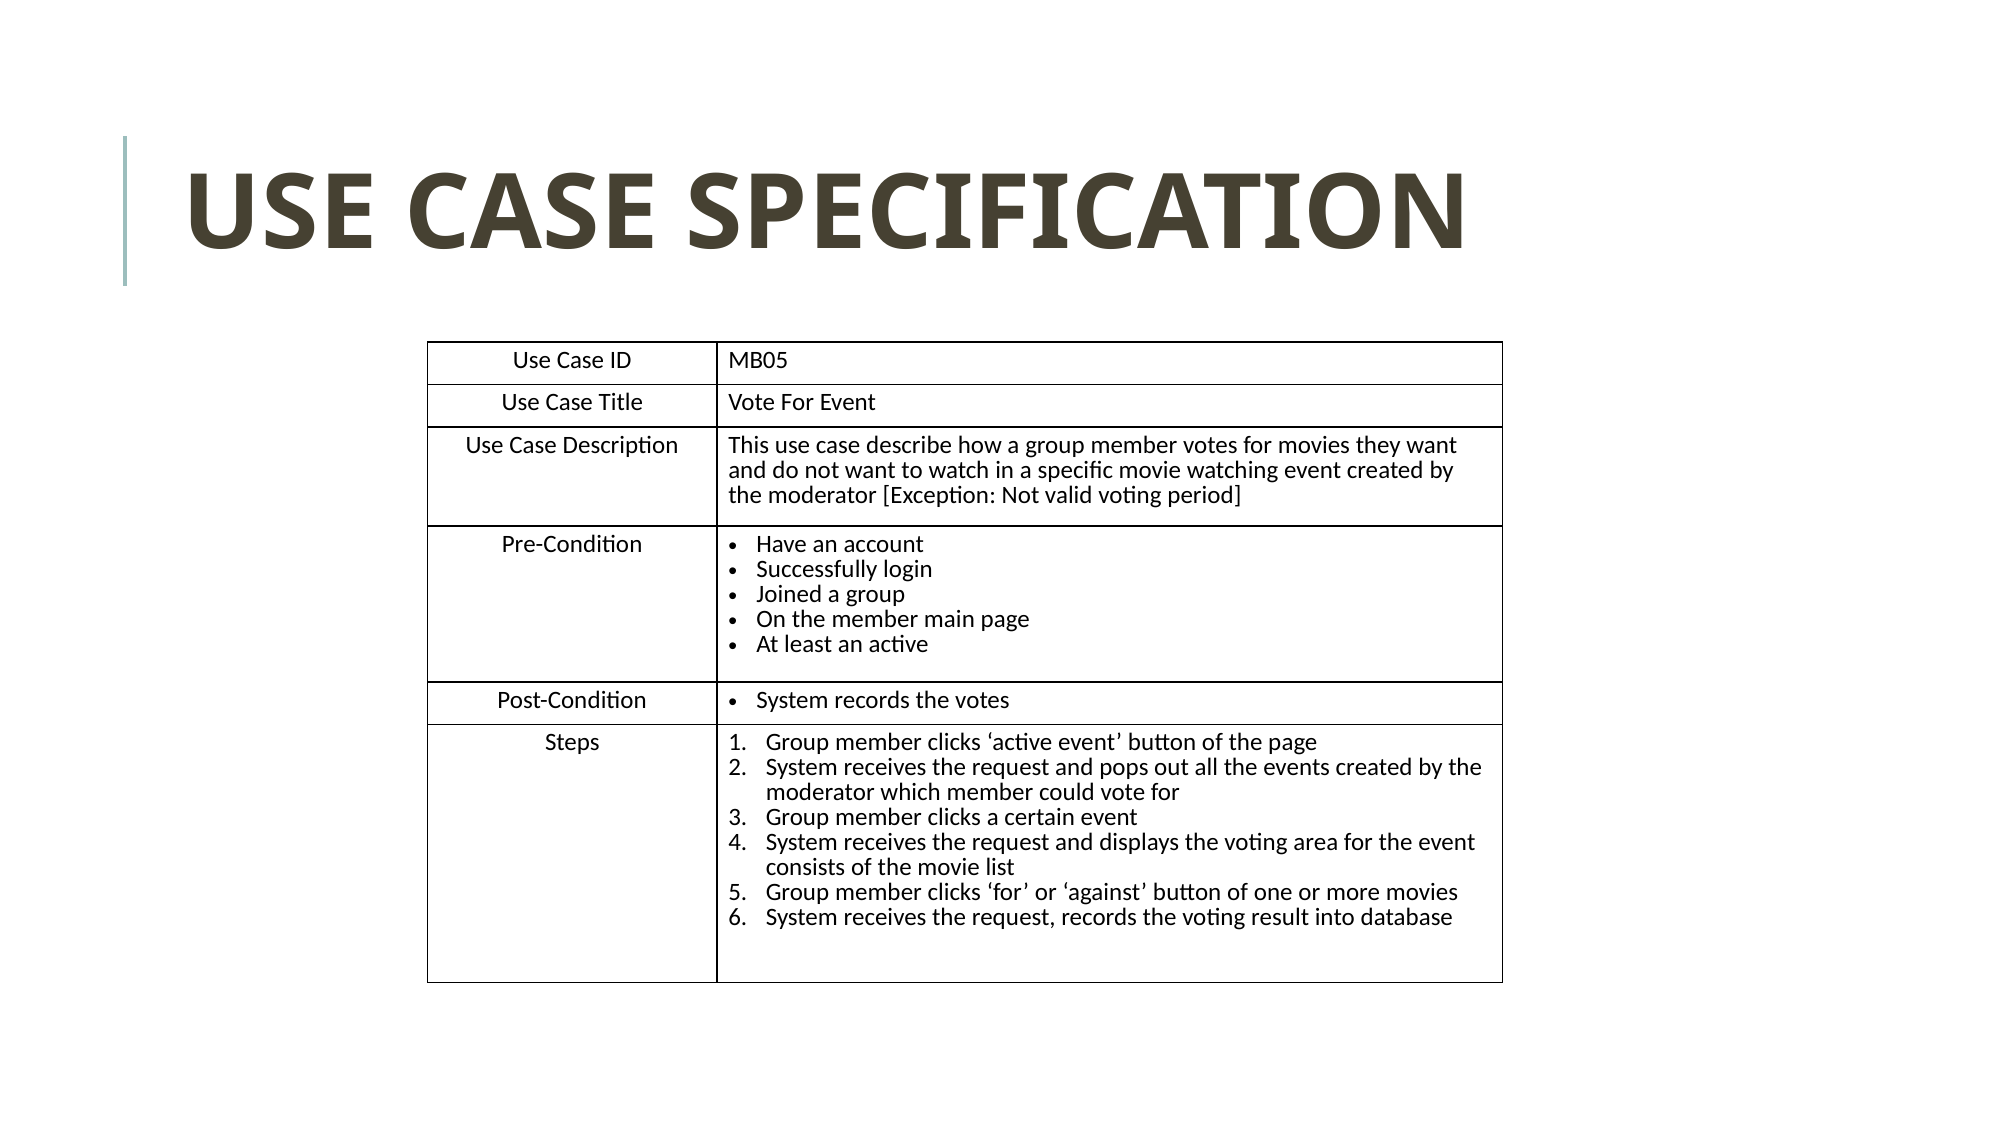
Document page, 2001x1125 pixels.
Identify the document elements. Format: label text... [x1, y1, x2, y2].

table_cell Use Case Description [428, 428, 716, 525]
table_cell Use Case Title [428, 385, 716, 426]
table_header MB05 [718, 343, 1502, 384]
table_cell This use case describe how a group member votes for movies they want and do not want to watch in a specific movie watching event created by the moderator [Exception: Not valid voting period] [718, 428, 1502, 525]
table_header Use Case ID [428, 343, 716, 384]
list [180, 613, 1775, 1125]
table_cell Have an account Successfully login Joined a group On the member main page At least an active [718, 527, 1502, 613]
table_cell Vote For Event [718, 385, 1502, 426]
table_cell Pre-Condition [428, 527, 716, 613]
title USE CASE SPECIFICATION [168, 96, 1763, 342]
